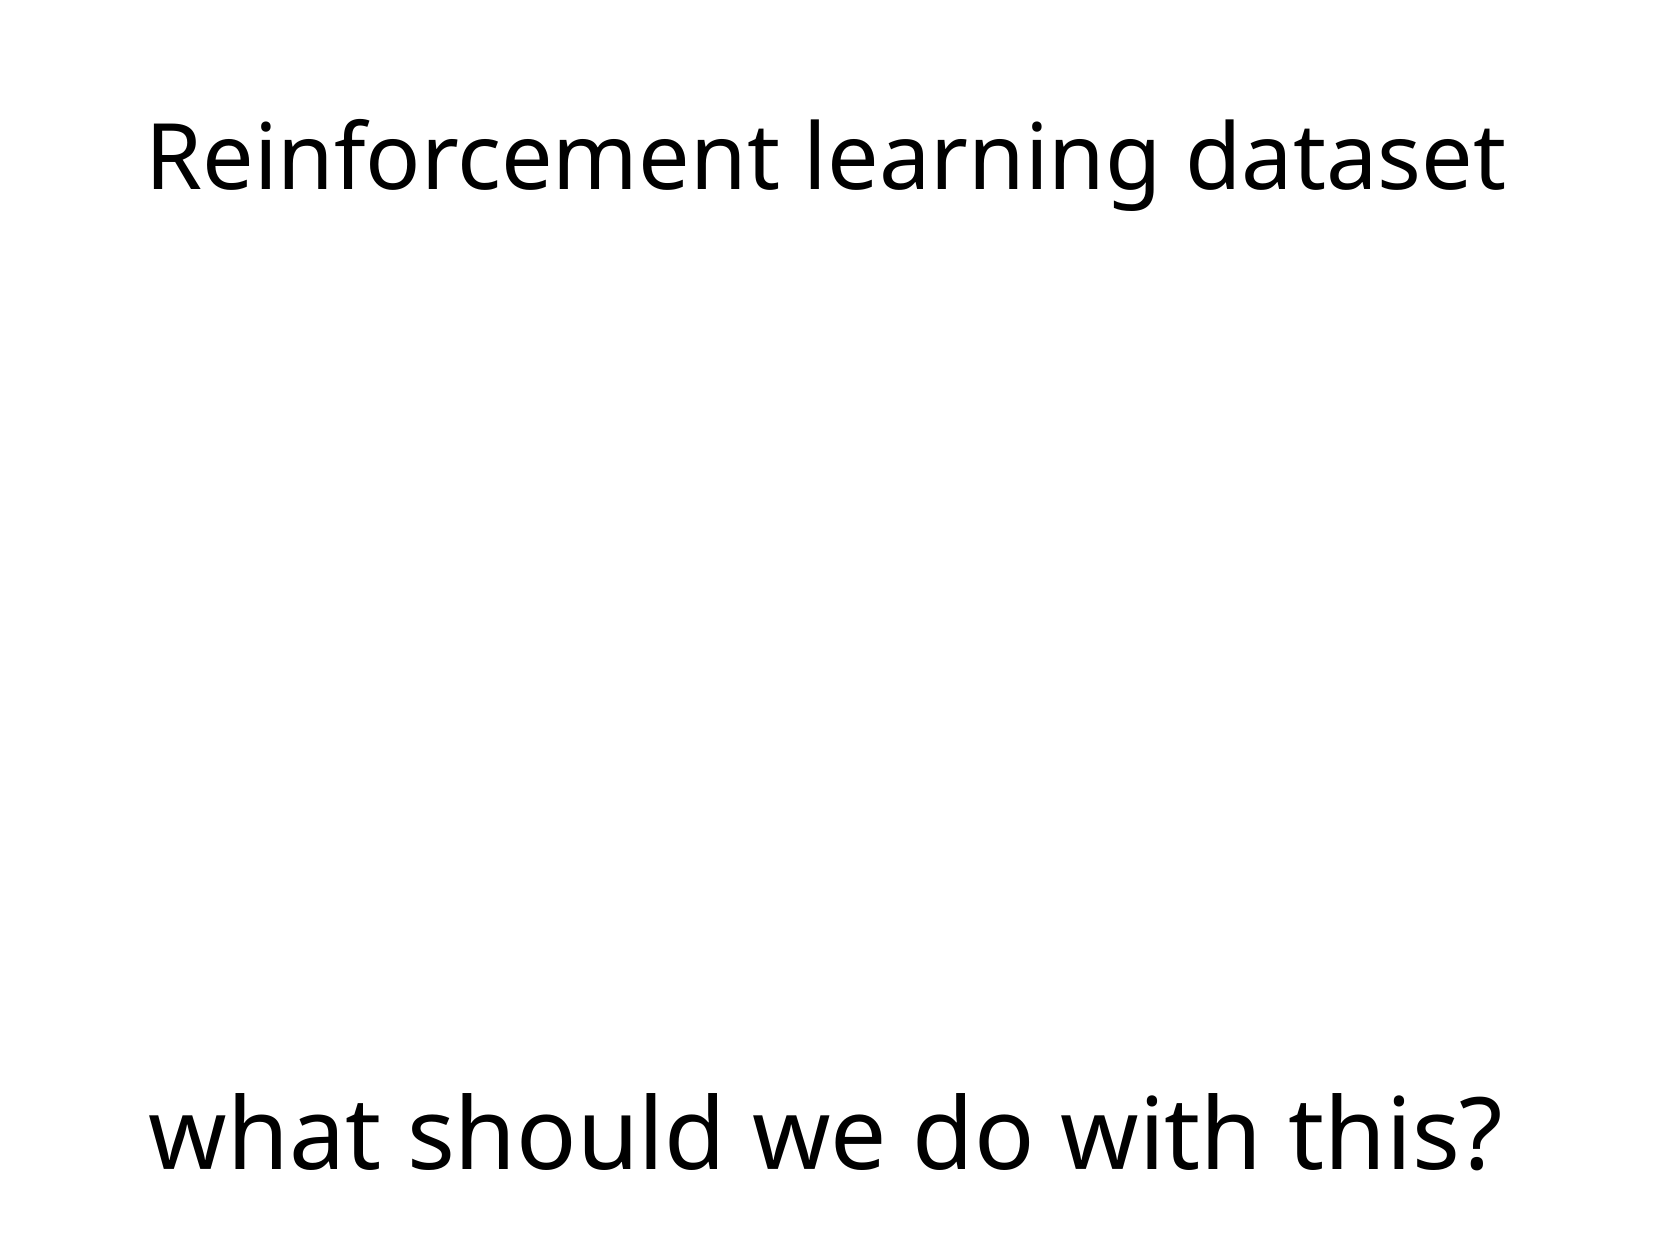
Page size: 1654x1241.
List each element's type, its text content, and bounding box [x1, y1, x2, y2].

title Reinforcement learning dataset [82, 49, 1571, 257]
